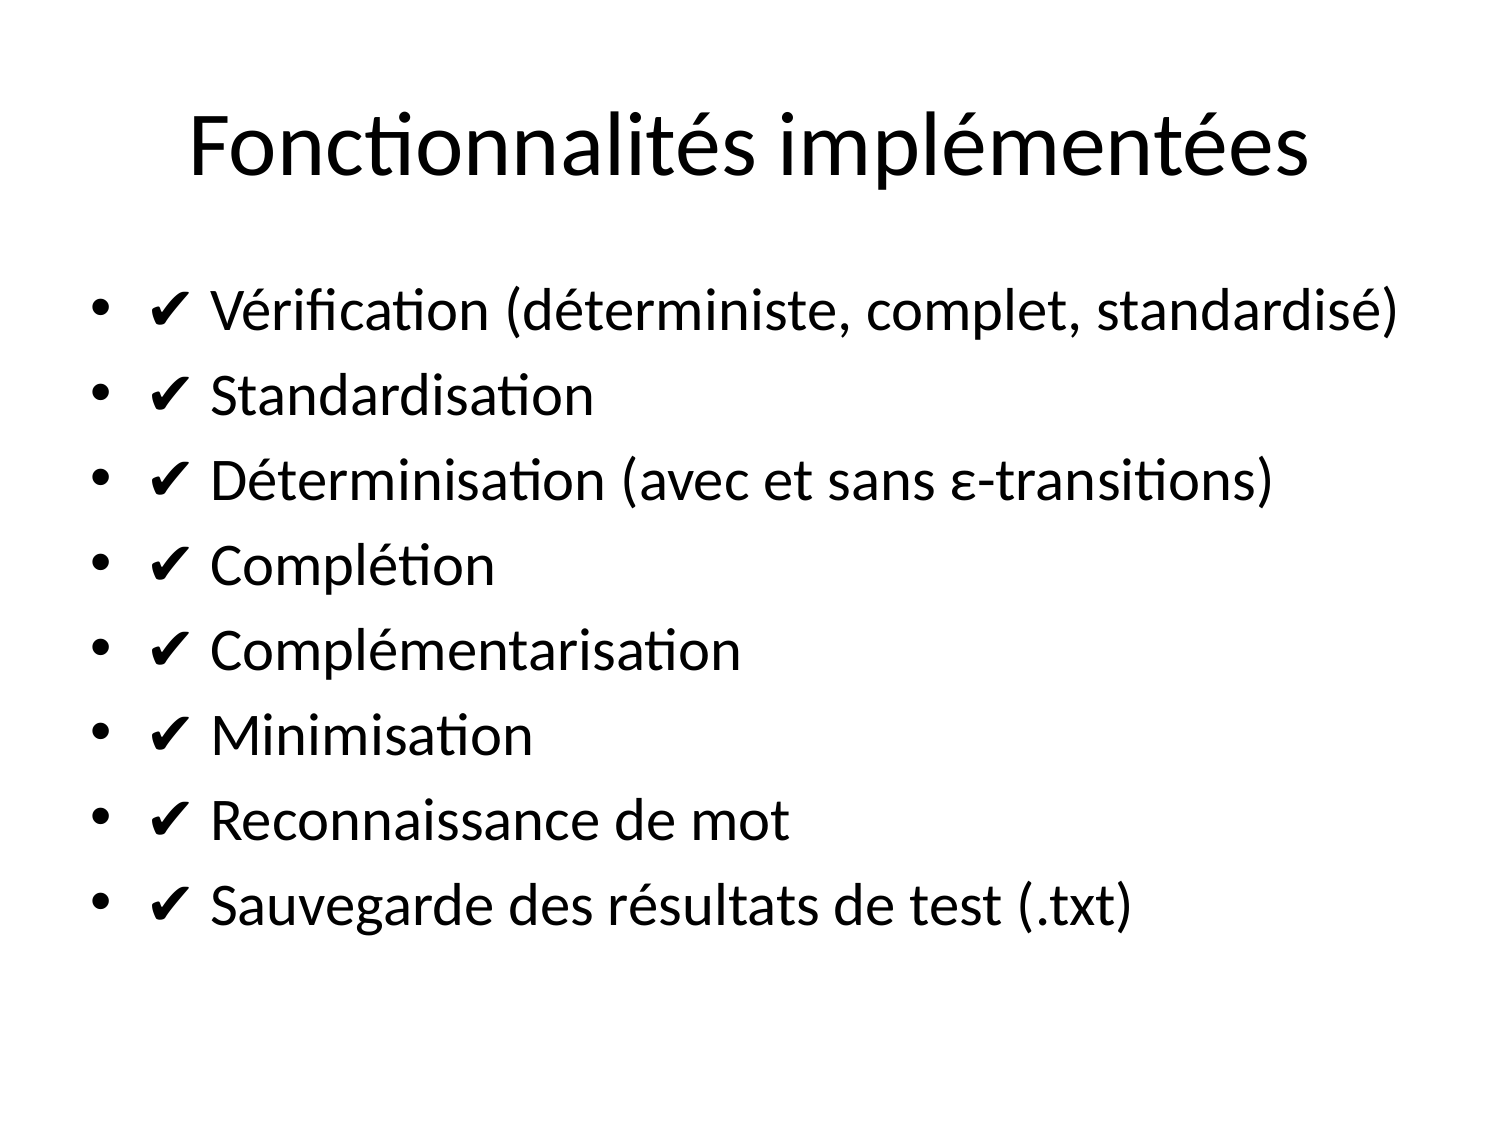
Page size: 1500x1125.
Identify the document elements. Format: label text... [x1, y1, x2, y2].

list ✔️ Vérification (déterministe, complet, standardisé) ✔️ Standardisation ✔️ Déterminisation (avec et sans ε-transitions) ✔️ Complétion ✔️ Complémentarisation ✔️ Minimisation ✔️ Reconnaissance de mot ✔️ Sauvegarde des résultats de test (.txt) [75, 262, 1425, 1005]
title Fonctionnalités implémentées [75, 45, 1425, 233]
